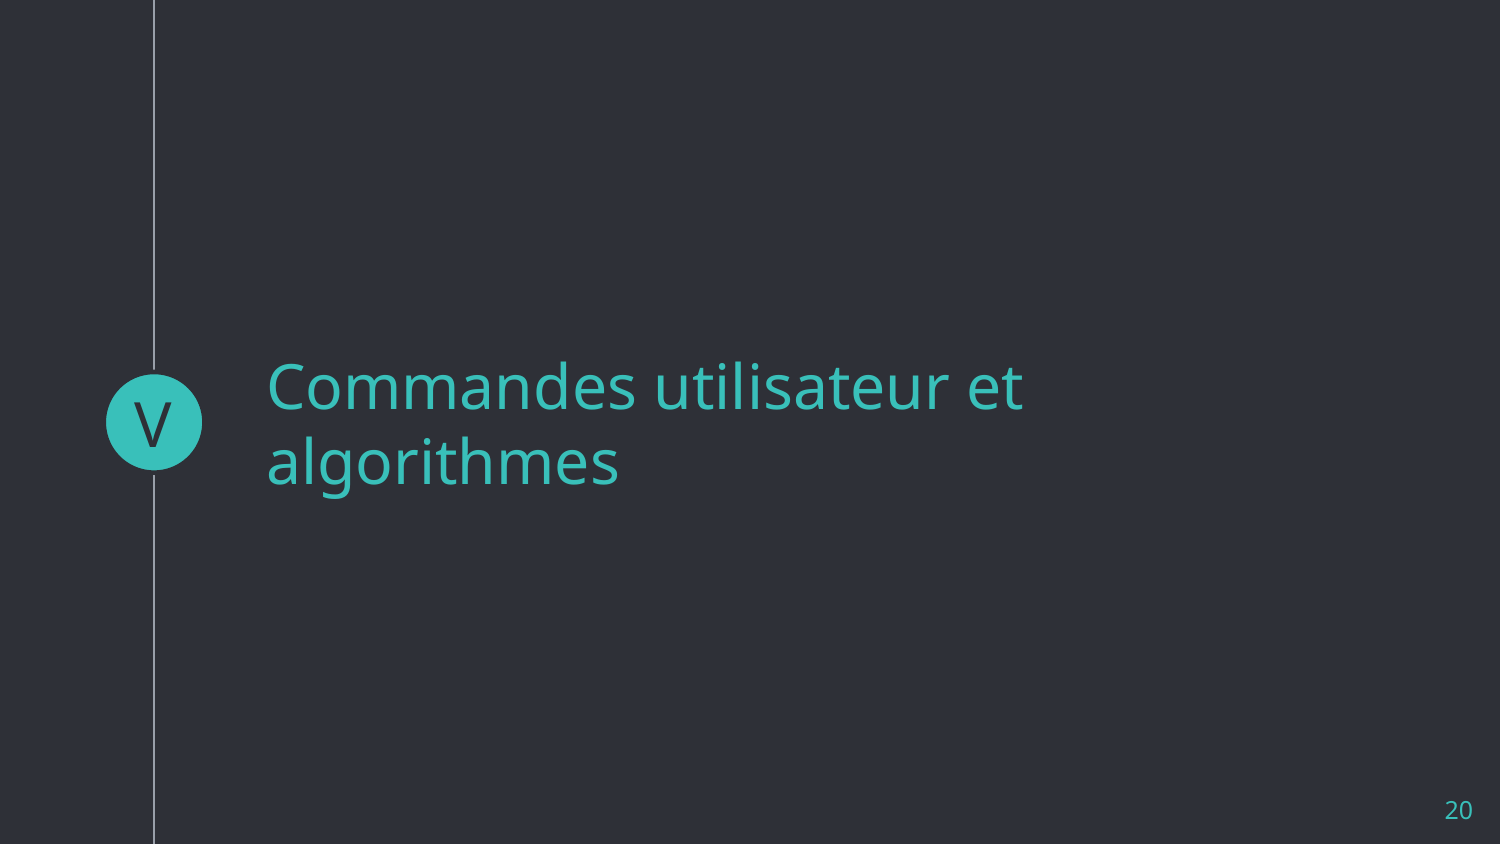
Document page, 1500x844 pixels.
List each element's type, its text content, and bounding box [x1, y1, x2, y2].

slide_number 20 [1398, 779, 1489, 832]
text_box V [87, 373, 219, 471]
title Commandes utilisateur et algorithmes [250, 378, 1362, 466]
